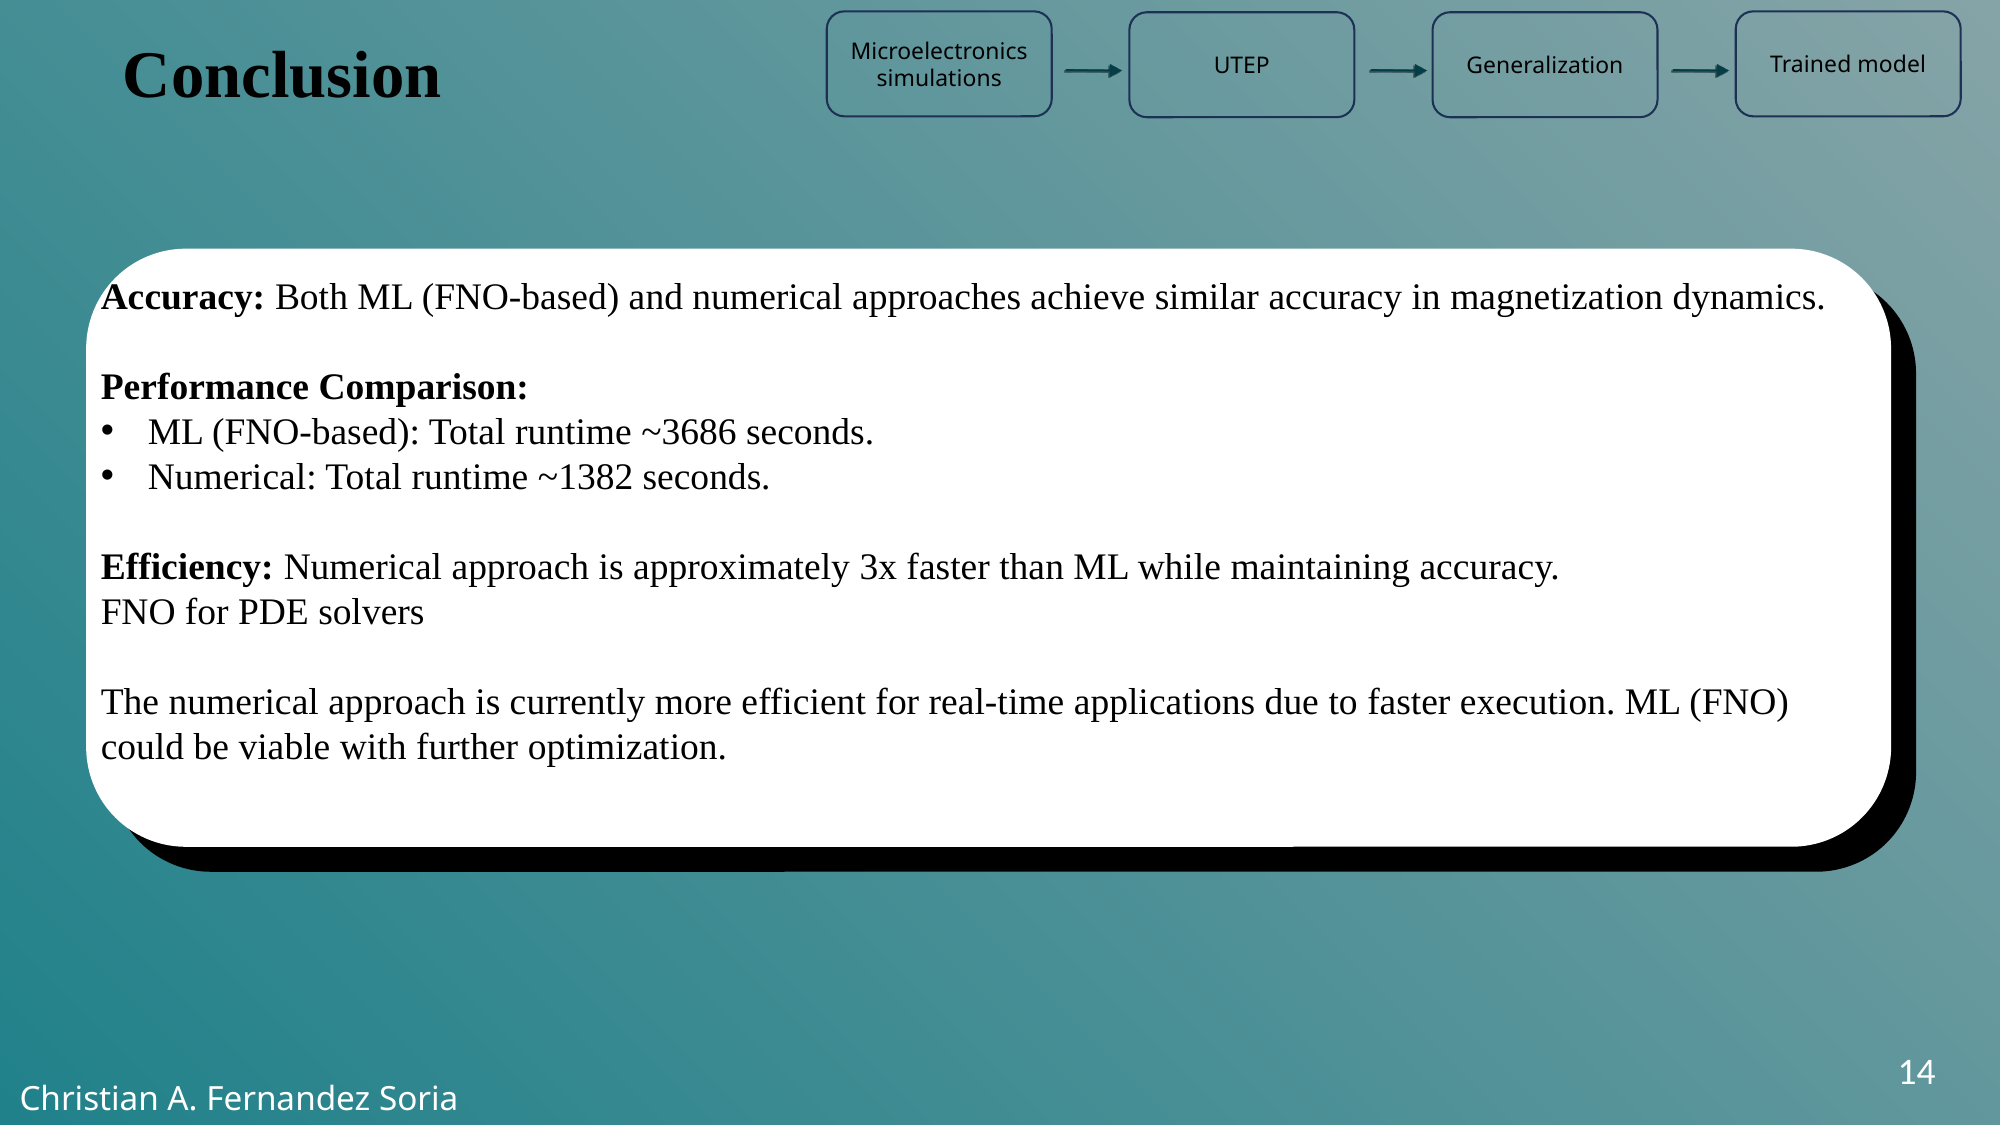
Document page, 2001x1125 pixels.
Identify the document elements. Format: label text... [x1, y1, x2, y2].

text_box Accuracy: Both ML (FNO-based) and numerical approaches achieve similar accuracy in magnetization dynamics. Performance Comparison: ML (FNO-based): Total runtime ~3686 seconds. Numerical: Total runtime ~1382 seconds. Efficiency: Numerical approach is approximately 3x faster than ML while maintaining accuracy. FNO for PDE solvers The numerical approach is currently more efficient for real-time applications due to faster execution. ML (FNO) could be viable with further optimization. [86, 264, 1892, 775]
text_box [130, 247, 1847, 264]
text_box [89, 775, 1889, 848]
text_box Trained model [1734, 10, 1962, 118]
text_box 14 [1500, 1039, 1951, 1100]
picture [1369, 57, 1440, 85]
text_box Conclusion [0, 23, 841, 118]
picture [1064, 57, 1135, 85]
text_box Christian A. Fernandez Soria [0, 1069, 479, 1124]
picture [1671, 57, 1742, 85]
text_box Generalization [1431, 11, 1659, 119]
text_box Microelectronics simulations [825, 10, 1053, 118]
text_box UTEP [1128, 11, 1356, 119]
text_box [129, 306, 1918, 873]
